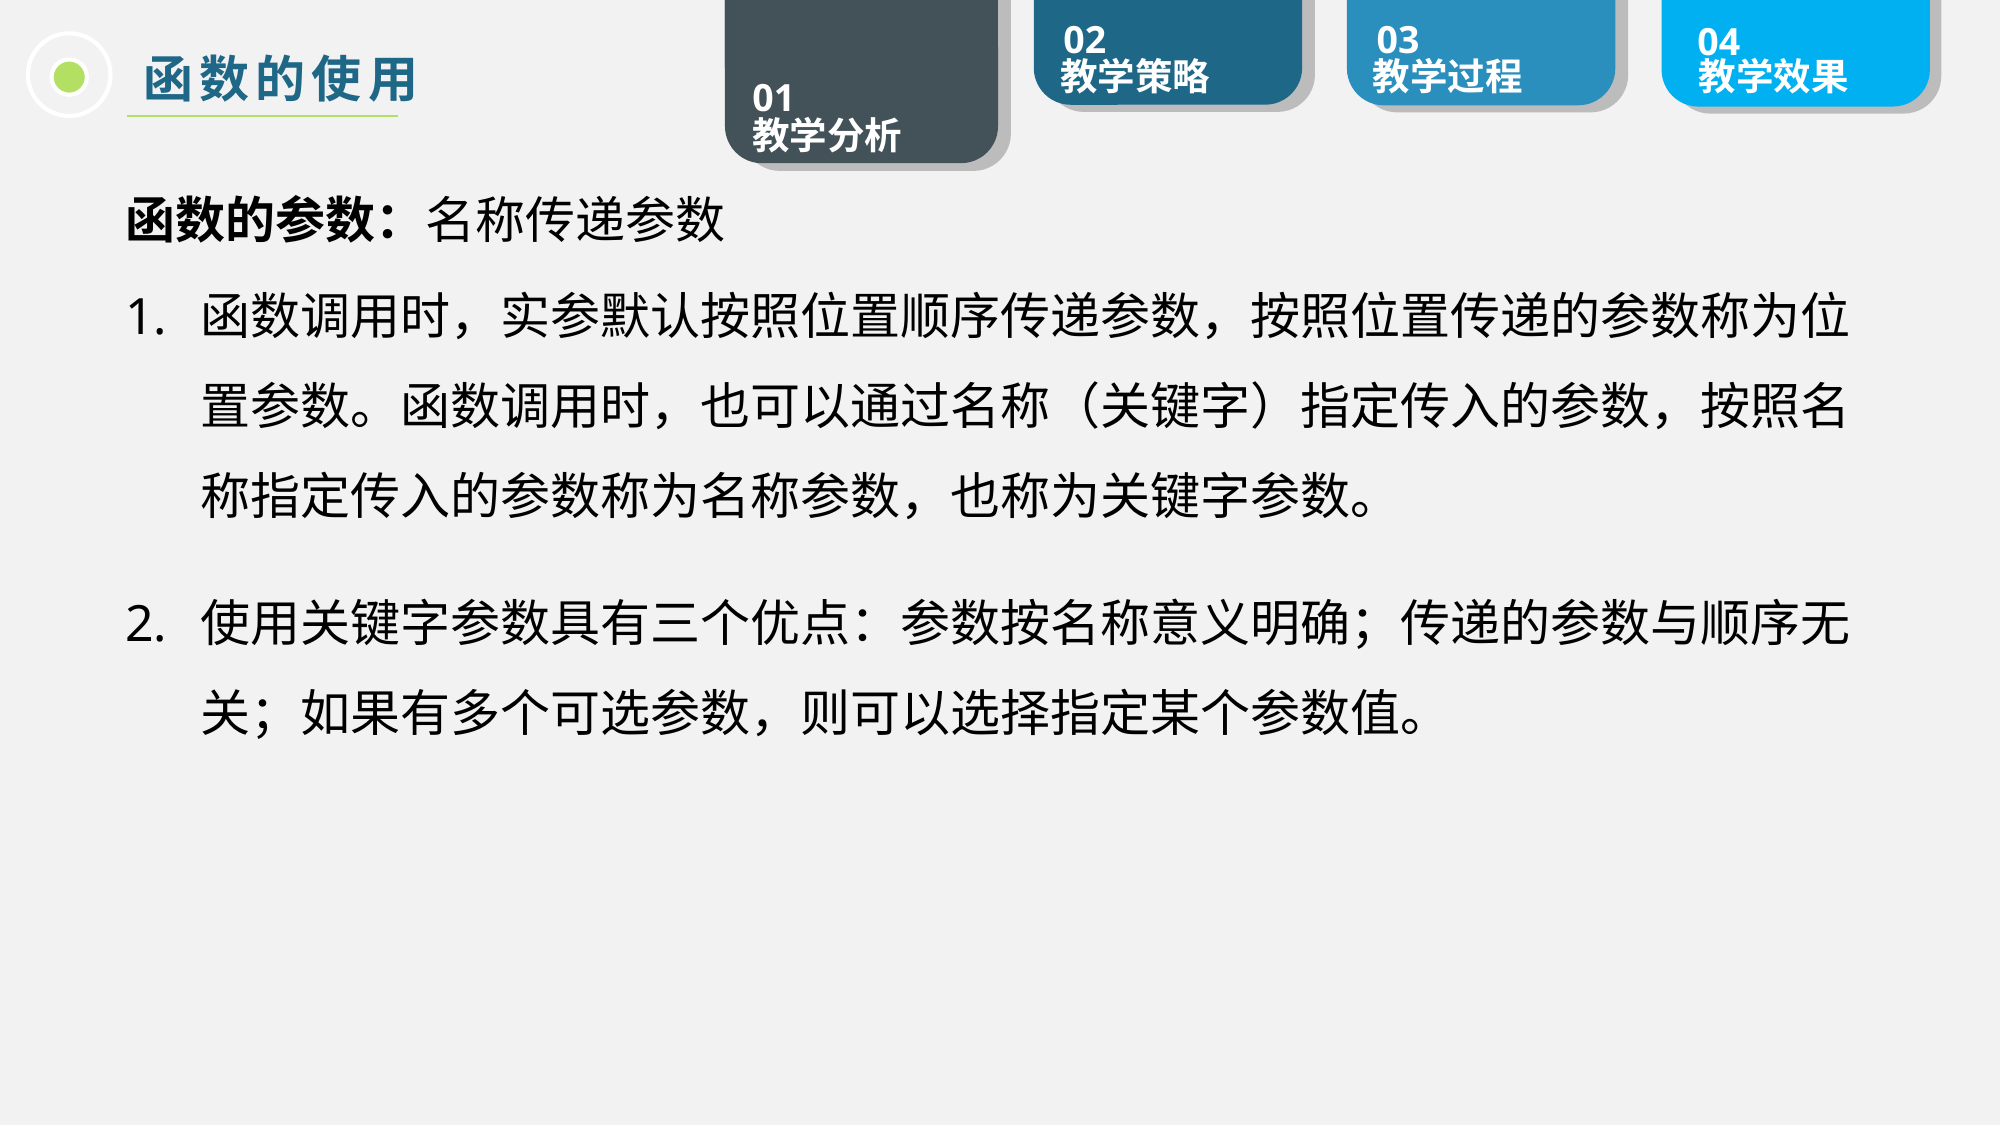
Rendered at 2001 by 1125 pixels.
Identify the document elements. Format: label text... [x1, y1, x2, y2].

text_box 函数的参数：名称传递参数 [110, 151, 1942, 257]
text_box 函数调用时，实参默认按照位置顺序传递参数，按照位置传递的参数称为位置参数。函数调用时，也可以通过名称（关键字）指定传入的参数，按照名称指定传入的参数称为名称参数，也称为关键字参数。 使用关键字参数具有三个优点：参数按名称意义明确；传递的参数与顺序无关；如果有多个可选参数，则可以选择指定某个参数值。 [110, 246, 1898, 877]
text_box 函数的使用 [128, 40, 1155, 115]
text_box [27, 33, 111, 117]
